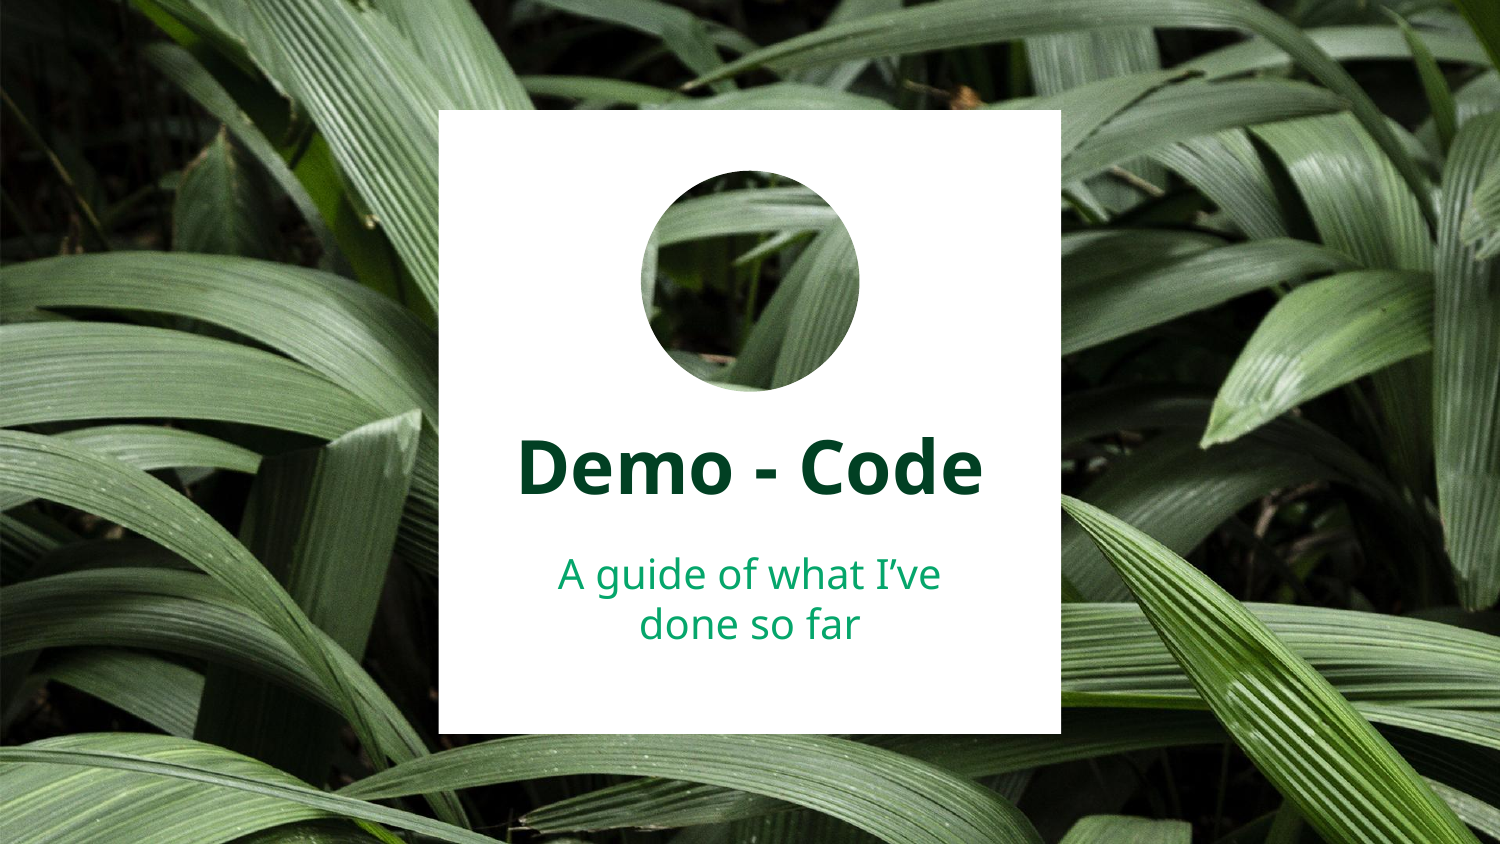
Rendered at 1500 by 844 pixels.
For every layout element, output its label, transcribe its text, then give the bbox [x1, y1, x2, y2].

title Demo - Code [458, 381, 1042, 525]
picture [0, 0, 1500, 844]
subtitle A guide of what I’ve done so far [499, 532, 1001, 676]
text_box [438, 110, 1062, 734]
